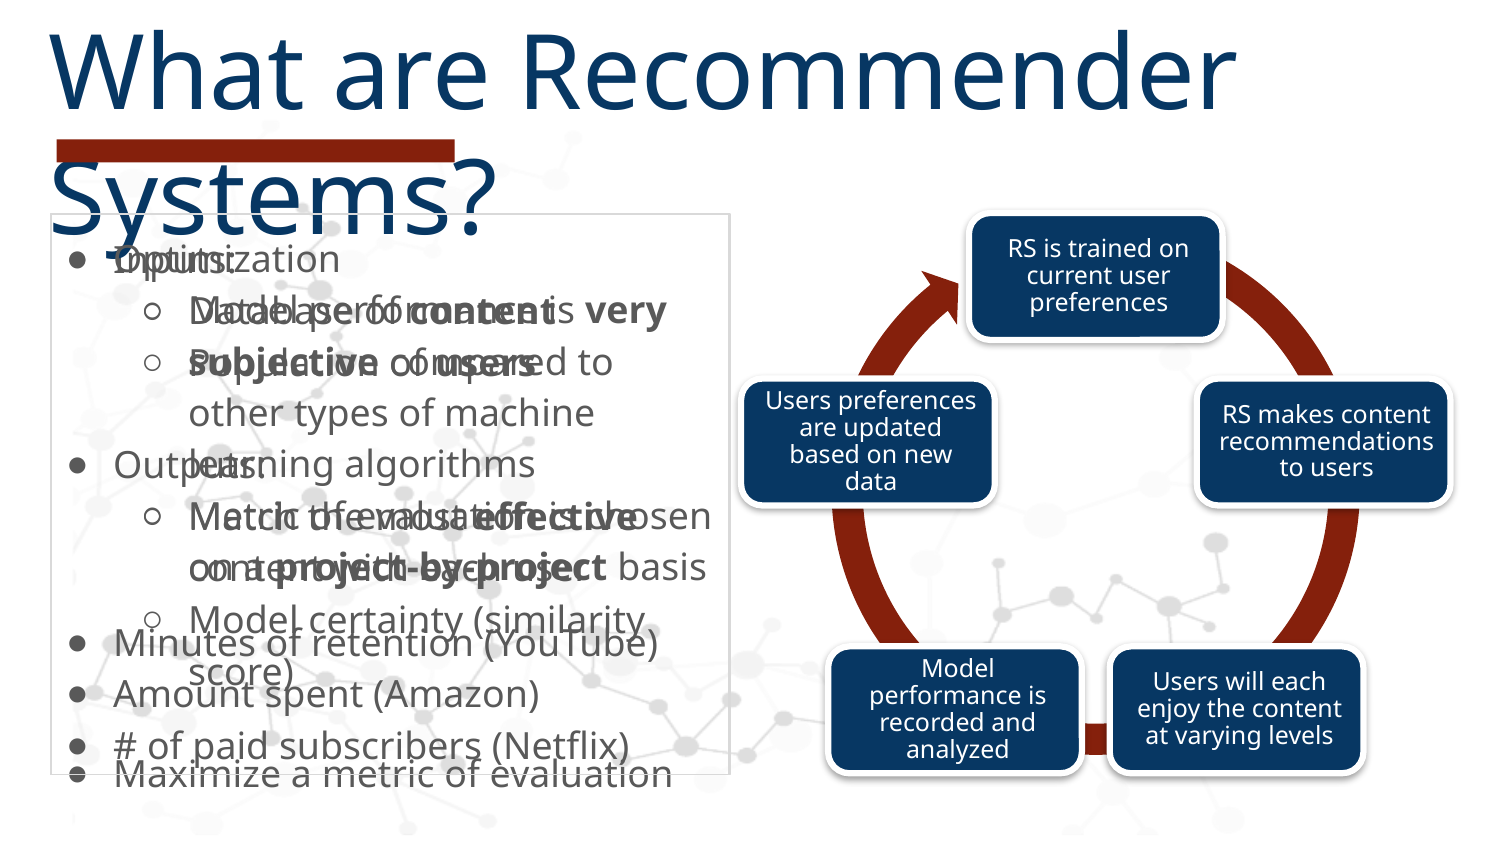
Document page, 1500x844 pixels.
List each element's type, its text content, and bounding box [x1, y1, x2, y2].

text_box What are Recommender Systems? [33, 0, 179, 177]
text_box What are Recommender Systems? [1144, 0, 1500, 177]
picture [184, 0, 1141, 844]
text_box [689, 212, 1500, 774]
text_box [56, 139, 179, 163]
text_box Optimization Model performance is very subjective compared to other types of machine learning algorithms Metric of evaluation is chosen on a project-by-project basis Minutes of retention (YouTube) Amount spent (Amazon) # of paid subscribers (Netflix) [51, 214, 179, 775]
